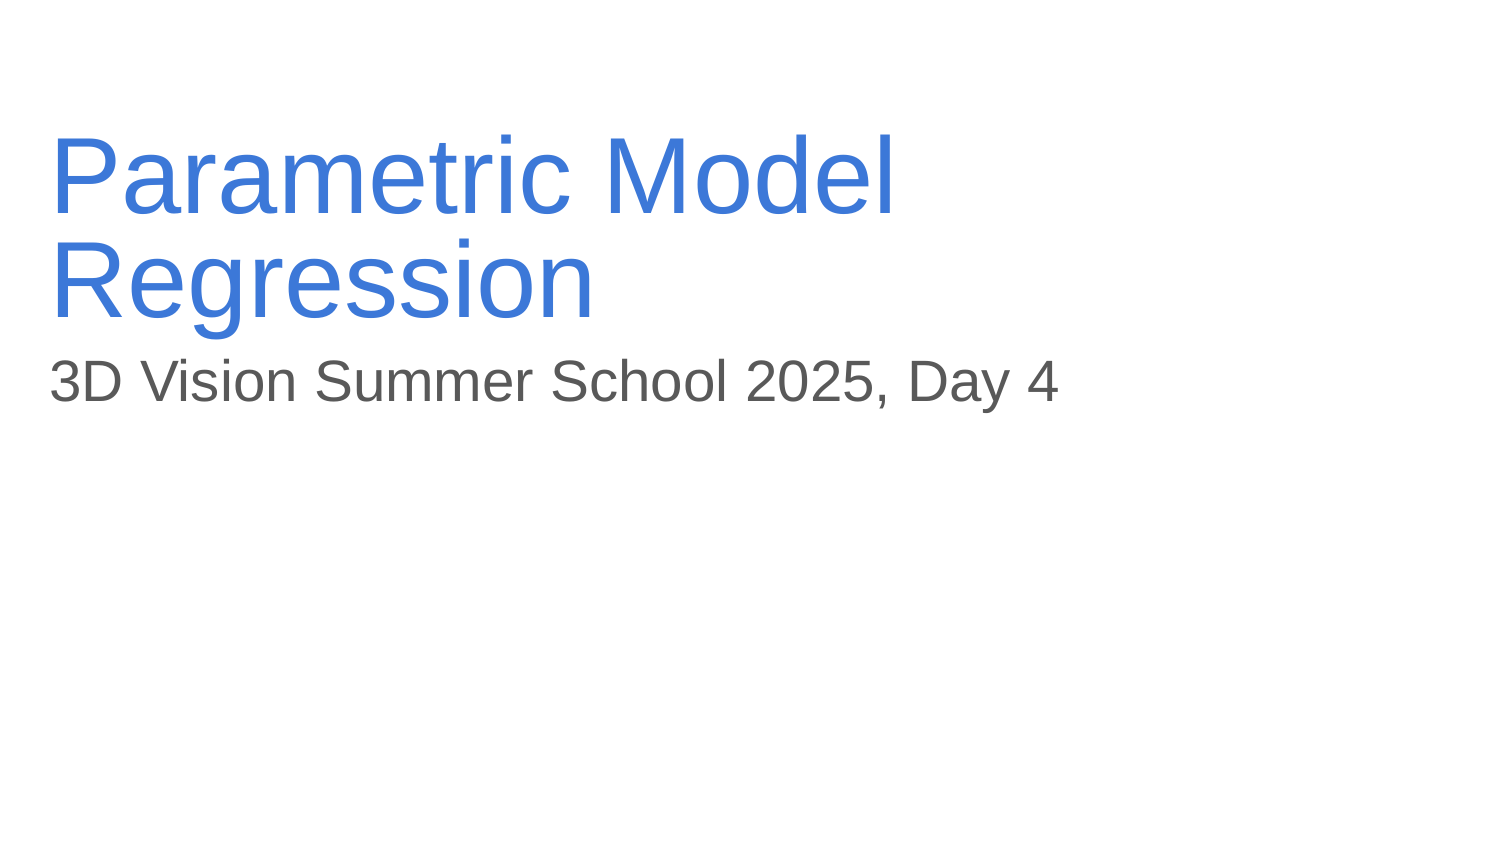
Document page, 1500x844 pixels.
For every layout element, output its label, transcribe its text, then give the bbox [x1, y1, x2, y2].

subtitle 3D Vision Summer School 2025, Day 4 [38, 348, 1087, 447]
title Parametric Model Regression [38, 91, 1087, 345]
